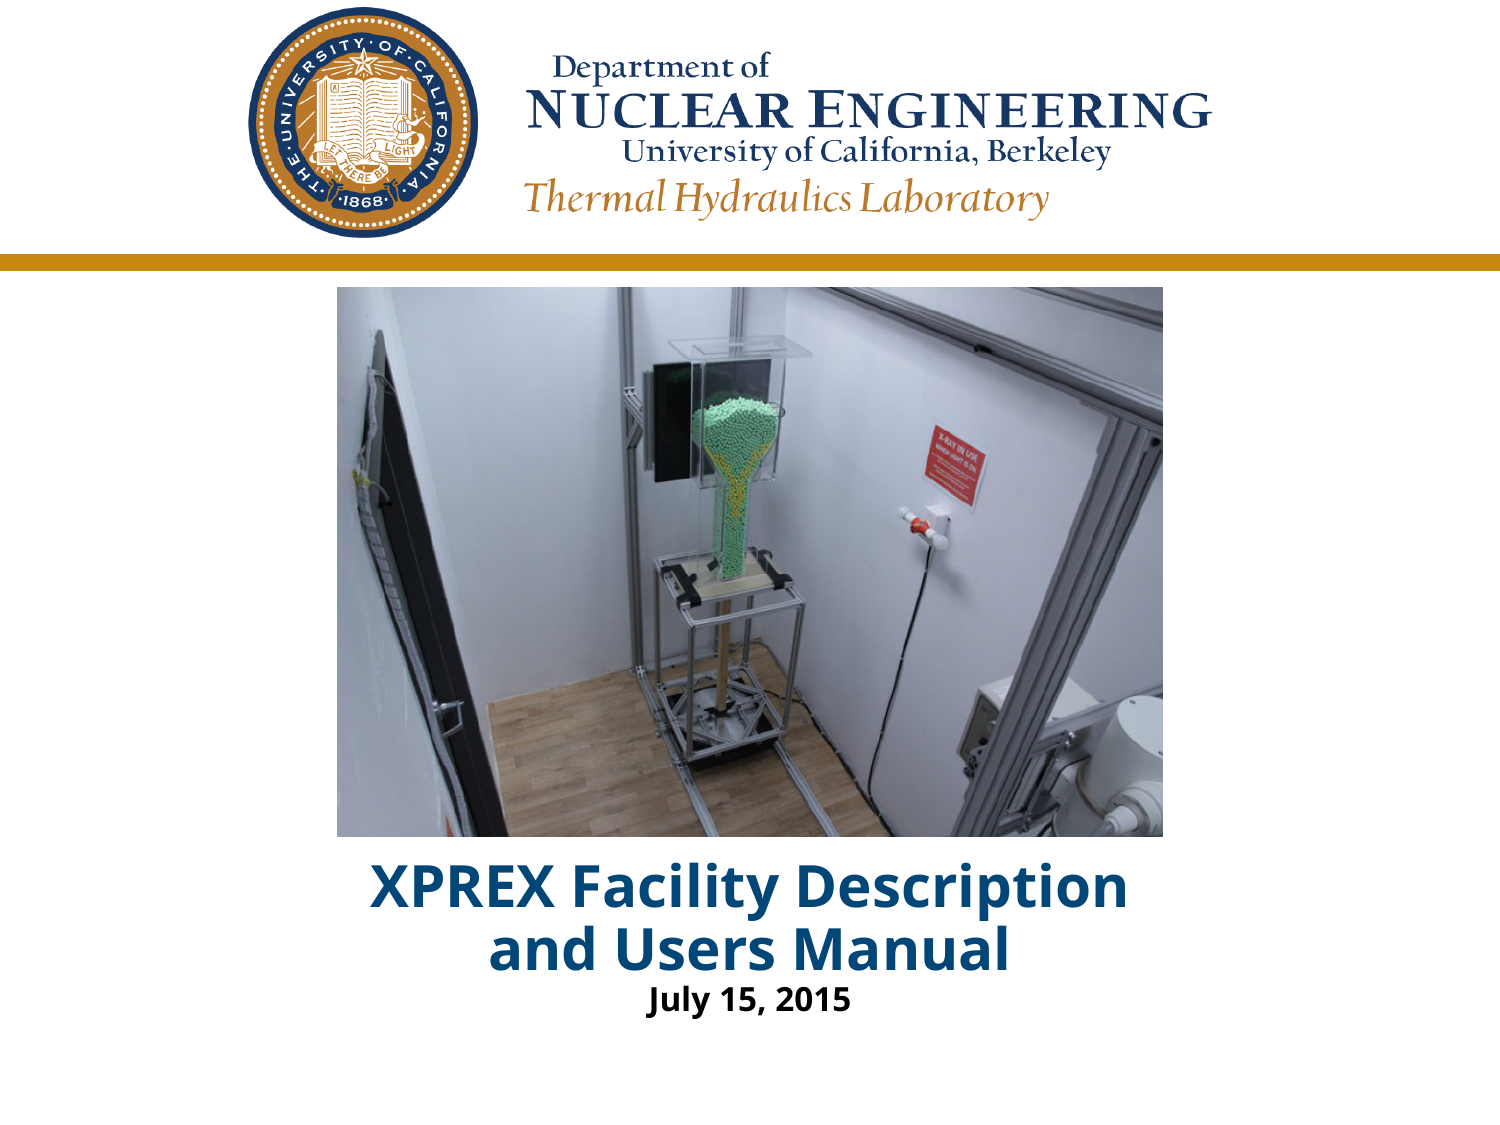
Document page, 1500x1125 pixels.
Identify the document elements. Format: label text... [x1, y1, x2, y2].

subtitle July 15, 2015 [371, 975, 1129, 1113]
picture [337, 287, 1163, 837]
title XPREX Facility Description and Users Manual [306, 849, 1194, 968]
picture [248, 7, 1252, 238]
